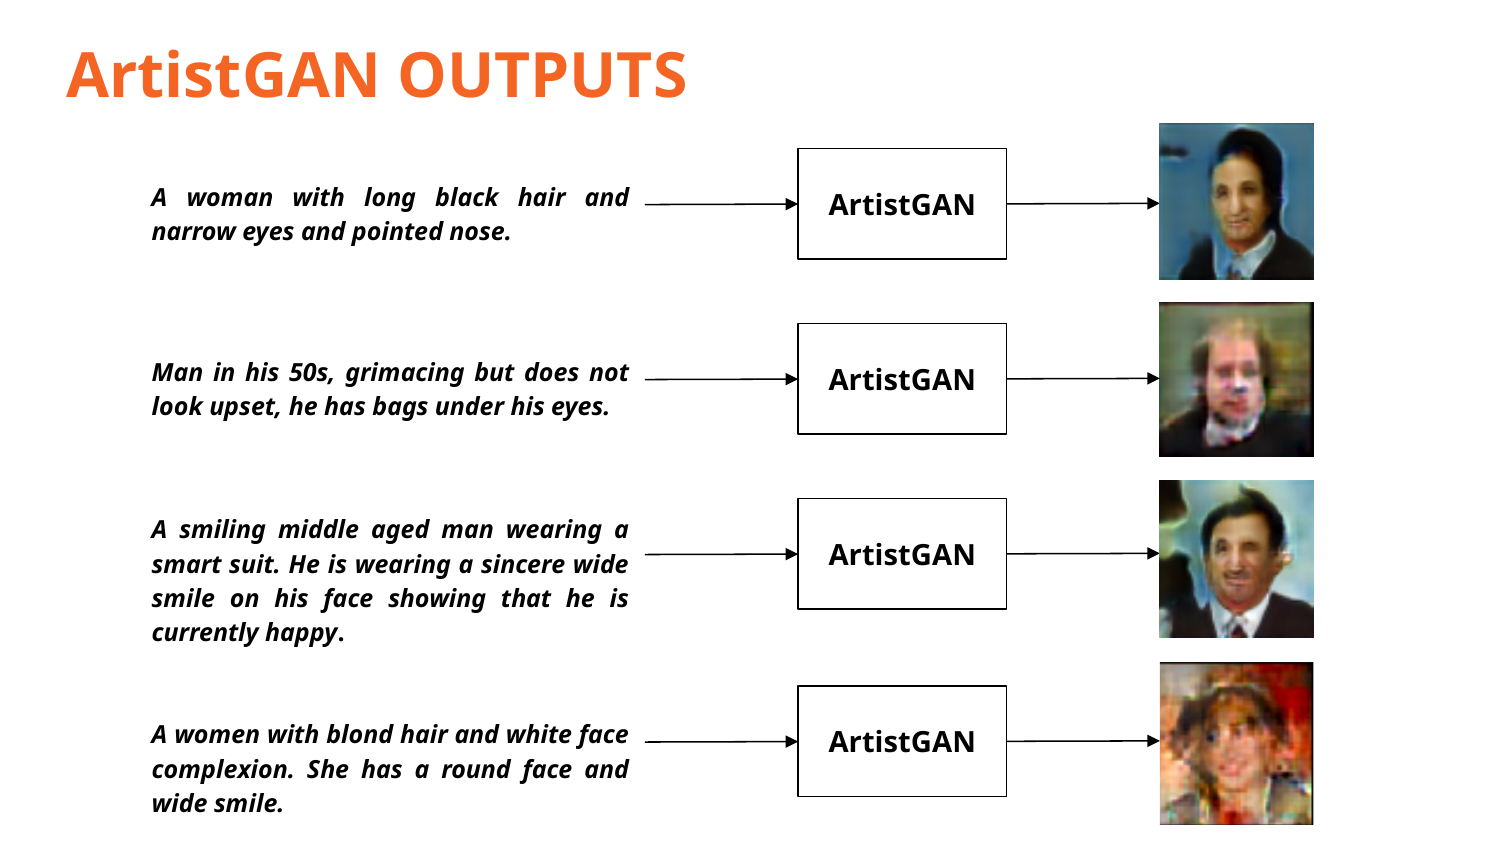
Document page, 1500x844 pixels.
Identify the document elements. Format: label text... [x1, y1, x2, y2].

text_box ArtistGAN [798, 685, 1007, 797]
list A women with blond hair and white face complexion. She has a round face and wide smile. [136, 699, 645, 810]
text_box ArtistGAN [798, 498, 1007, 609]
picture [1159, 302, 1314, 457]
text_box ArtistGAN [798, 148, 1007, 259]
list A woman with long black hair and narrow eyes and pointed nose. [136, 161, 645, 273]
picture [1159, 661, 1314, 825]
list Man in his 50s, grimacing but does not look upset, he has bags under his eyes. [136, 336, 645, 448]
picture [1159, 123, 1314, 280]
text_box ArtistGAN [798, 323, 1007, 434]
list A smiling middle aged man wearing a smart suit. He is wearing a sincere wide smile on his face showing that he is currently happy. [136, 494, 645, 639]
title ArtistGAN OUTPUTS [51, 20, 1449, 126]
picture [1159, 479, 1314, 639]
